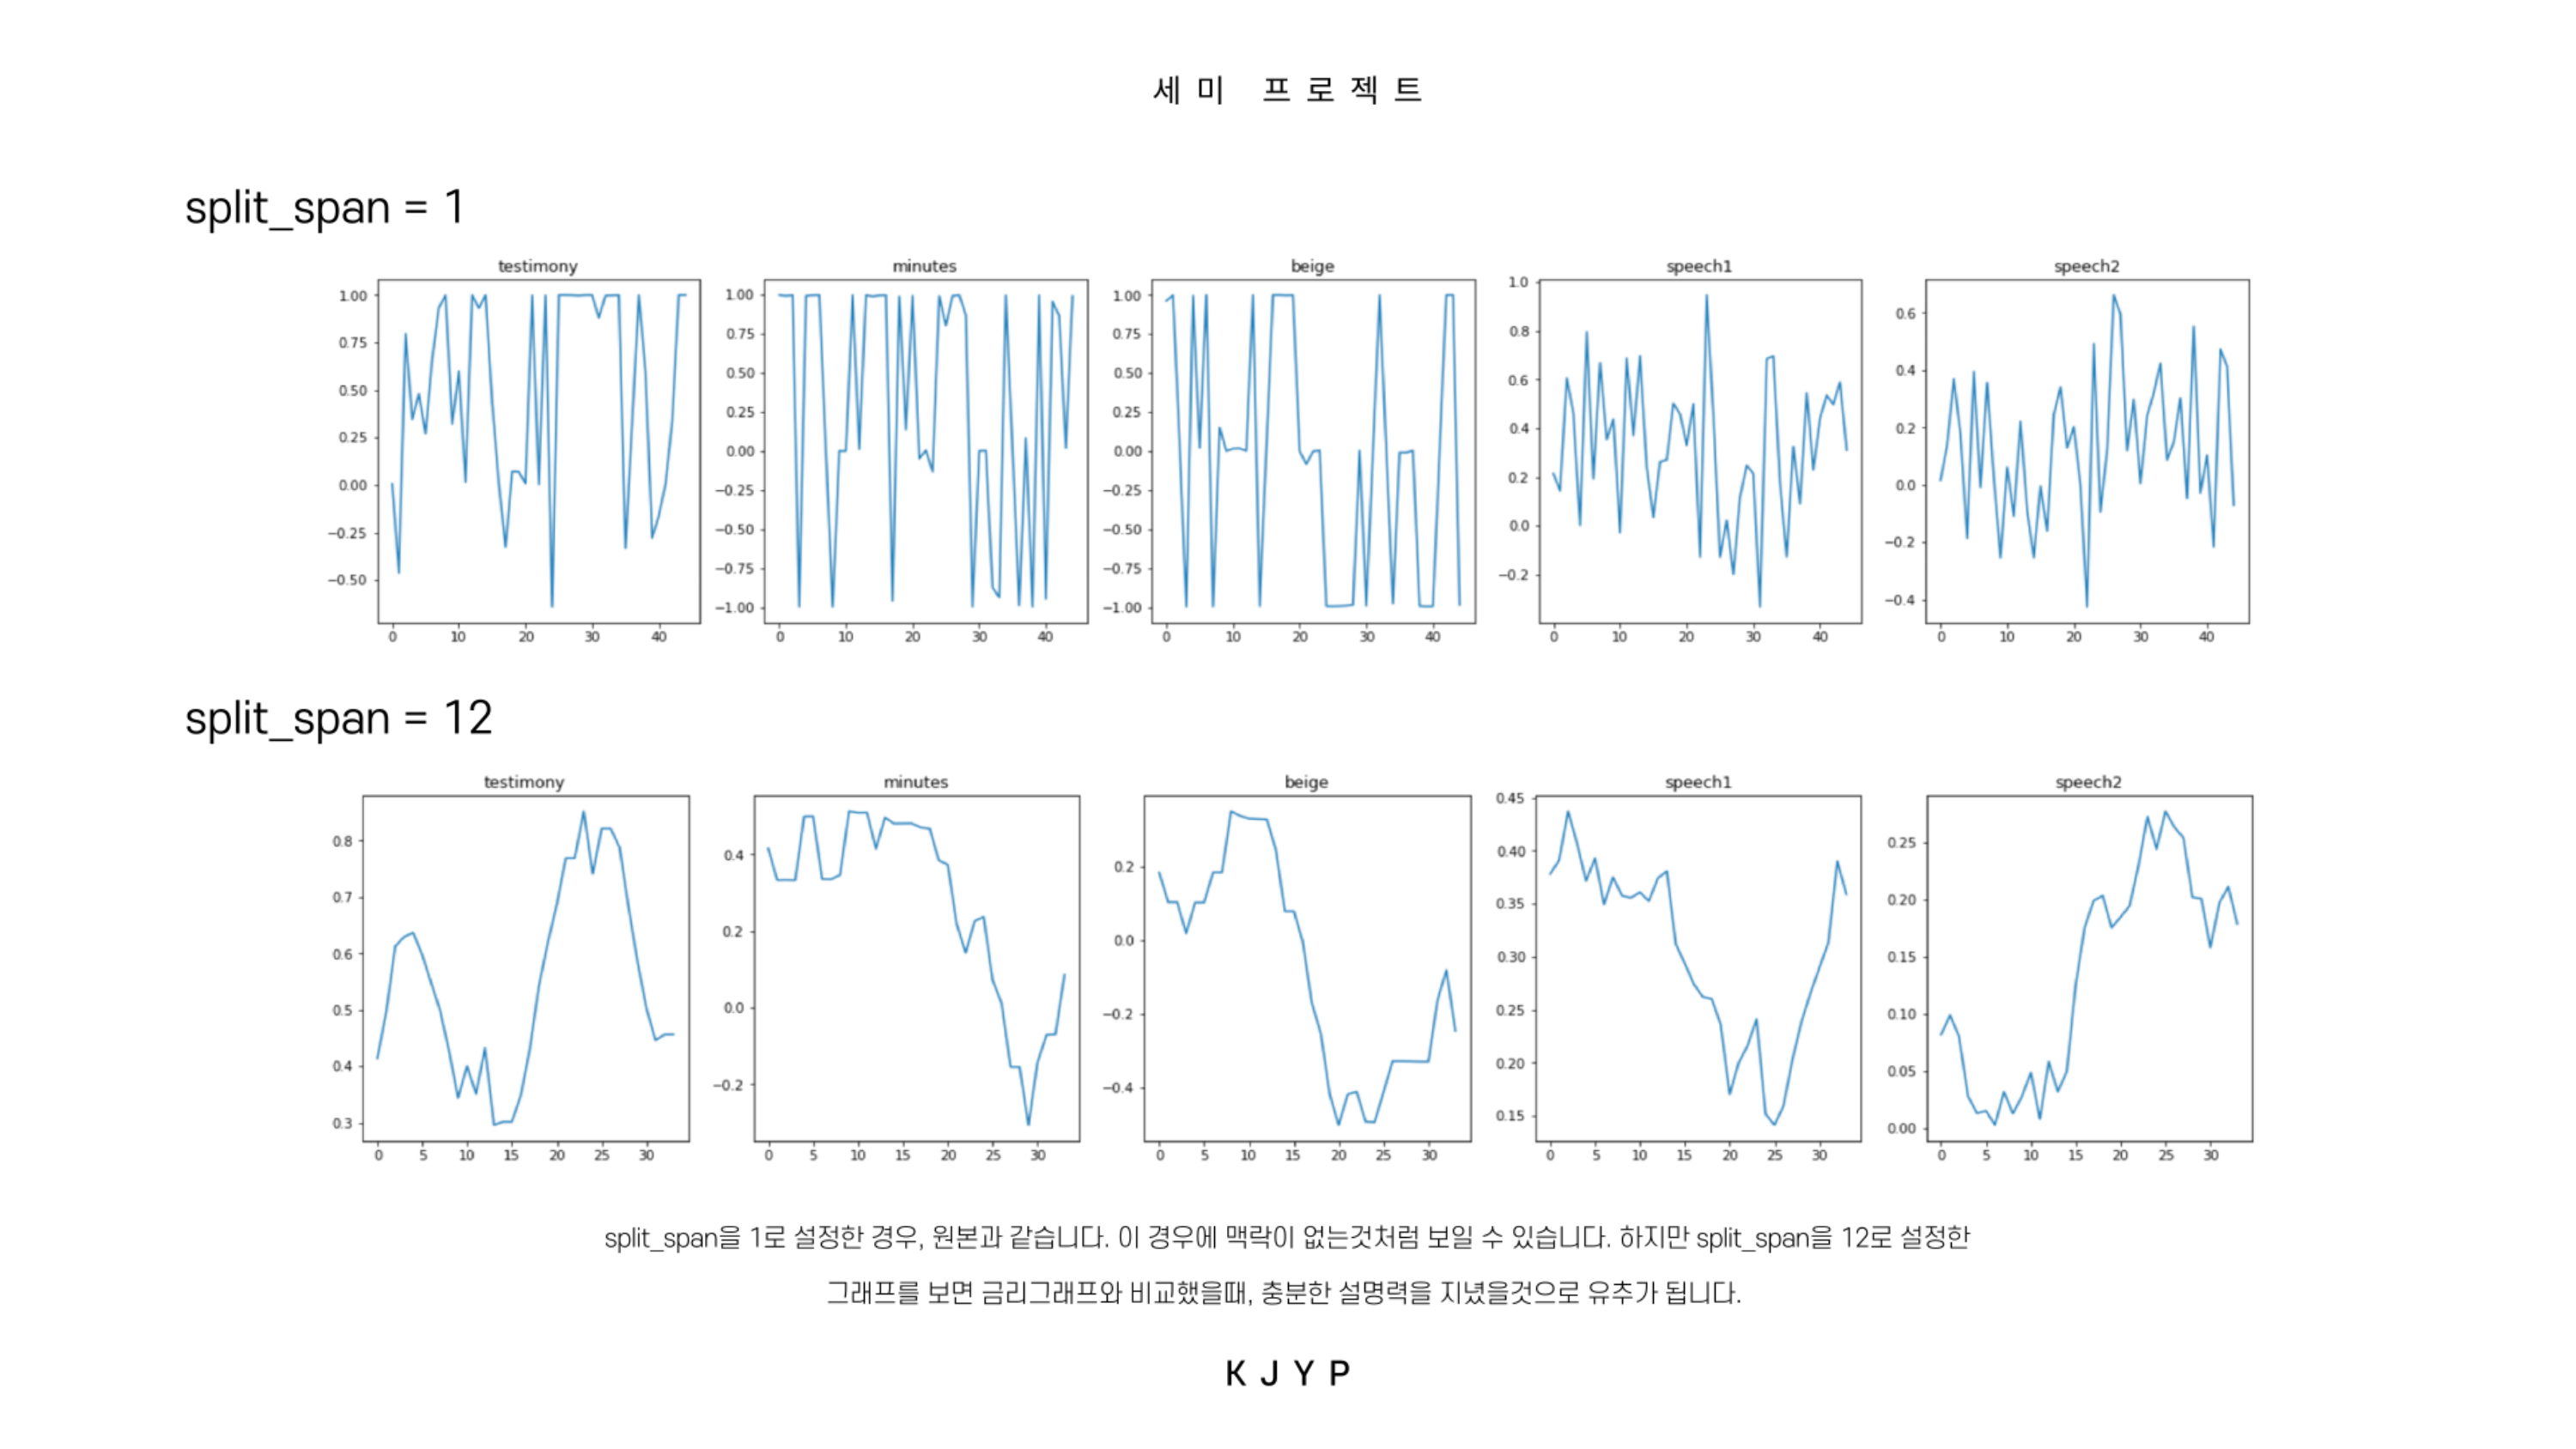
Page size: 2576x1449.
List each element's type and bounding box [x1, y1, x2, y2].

picture [179, 168, 2258, 654]
picture [416, 1216, 1982, 1318]
picture [179, 680, 526, 765]
picture [556, 60, 1437, 120]
picture [320, 767, 2262, 1172]
picture [556, 1344, 1364, 1401]
